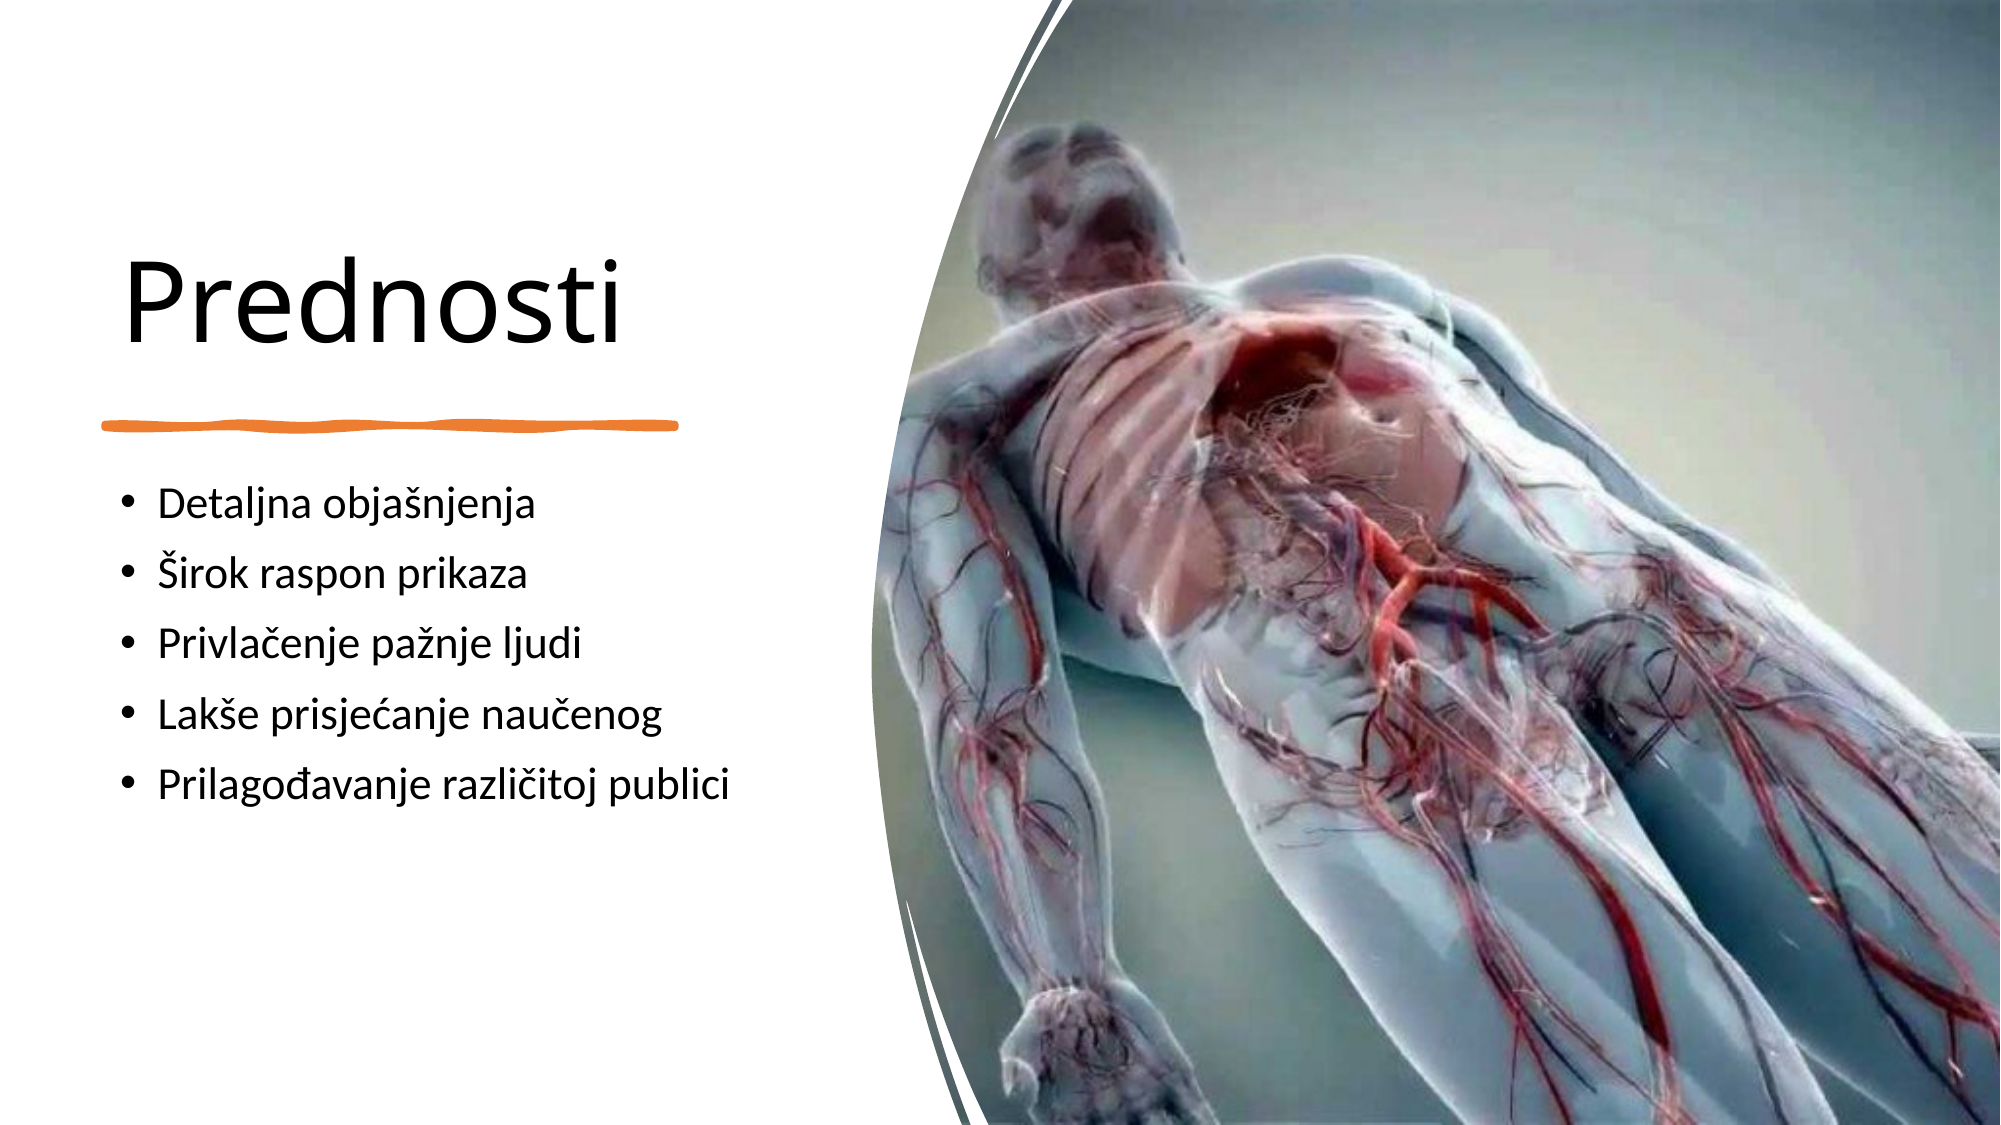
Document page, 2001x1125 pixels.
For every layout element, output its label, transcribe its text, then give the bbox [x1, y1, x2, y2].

picture [871, 0, 2000, 1125]
text_box [0, 0, 871, 1125]
list Detaljna objašnjenja Širok raspon prikaza Privlačenje pažnje ljudi Lakše prisjećanje naučenog Prilagođavanje različitoj publici [105, 471, 802, 1016]
text_box [103, 421, 676, 431]
title Prednosti [105, 53, 822, 375]
